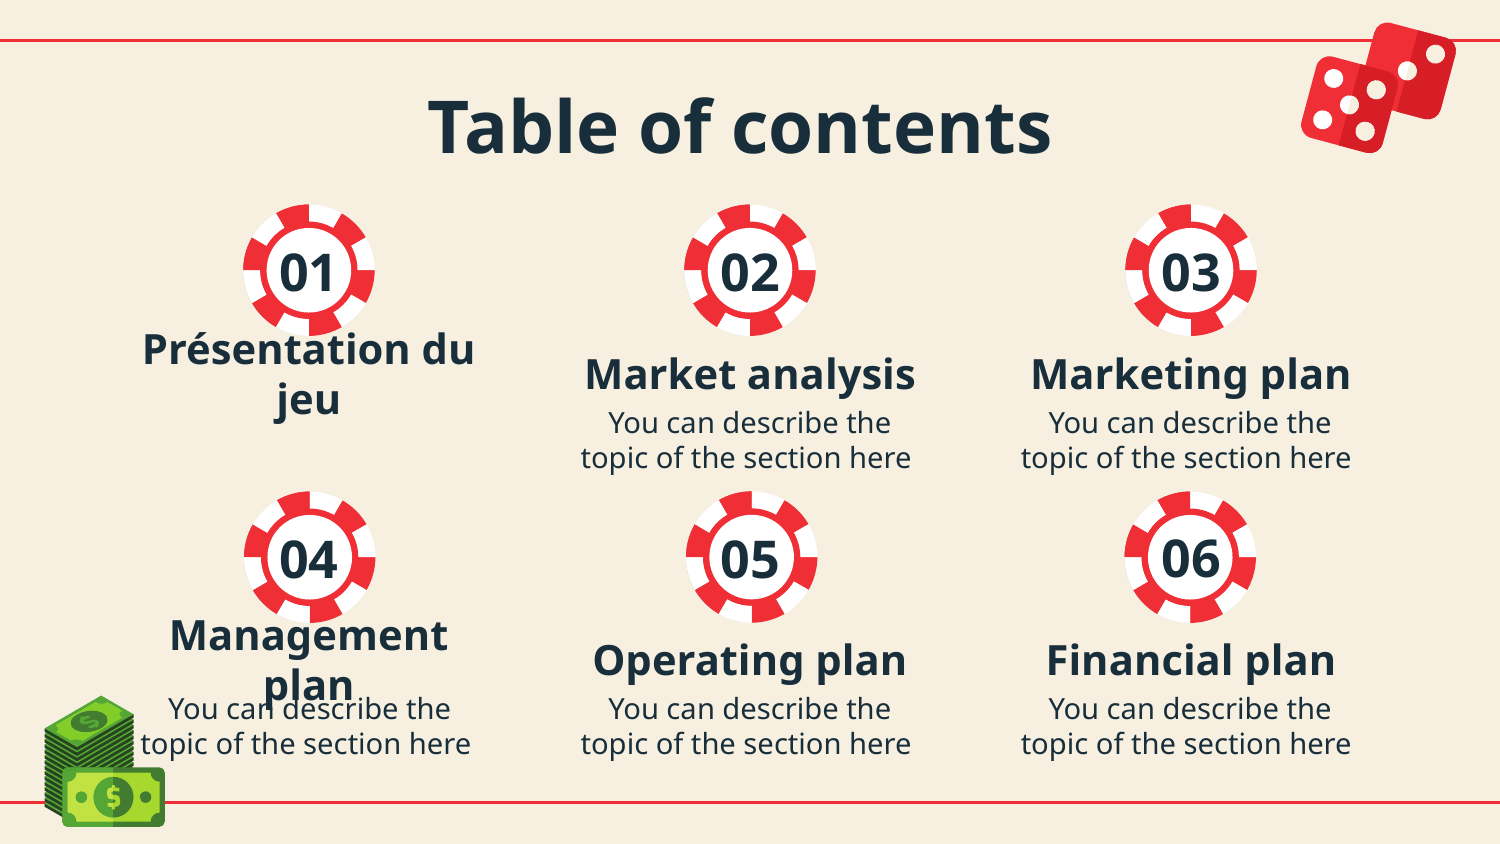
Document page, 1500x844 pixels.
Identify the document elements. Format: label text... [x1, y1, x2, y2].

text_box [685, 491, 818, 623]
subtitle You can describe the topic of the section here [558, 699, 942, 766]
subtitle Management plan [117, 619, 501, 699]
subtitle Marketing plan [999, 333, 1383, 413]
subtitle You can describe the topic of the section here [998, 685, 1382, 766]
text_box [1312, 21, 1445, 154]
subtitle You can describe the topic of the section here [170, 685, 502, 766]
subtitle Présentation du jeu [117, 333, 501, 413]
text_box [684, 204, 816, 337]
title Table of contents [118, 77, 1382, 172]
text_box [44, 695, 165, 828]
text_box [1124, 491, 1257, 624]
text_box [1125, 204, 1257, 337]
subtitle You can describe the topic of the section here [998, 399, 1382, 480]
subtitle Financial plan [999, 619, 1383, 699]
subtitle Operating plan [558, 619, 942, 699]
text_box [243, 491, 376, 624]
subtitle You can describe the topic of the section here [558, 413, 942, 480]
subtitle Market analysis [558, 333, 942, 413]
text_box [242, 204, 375, 337]
